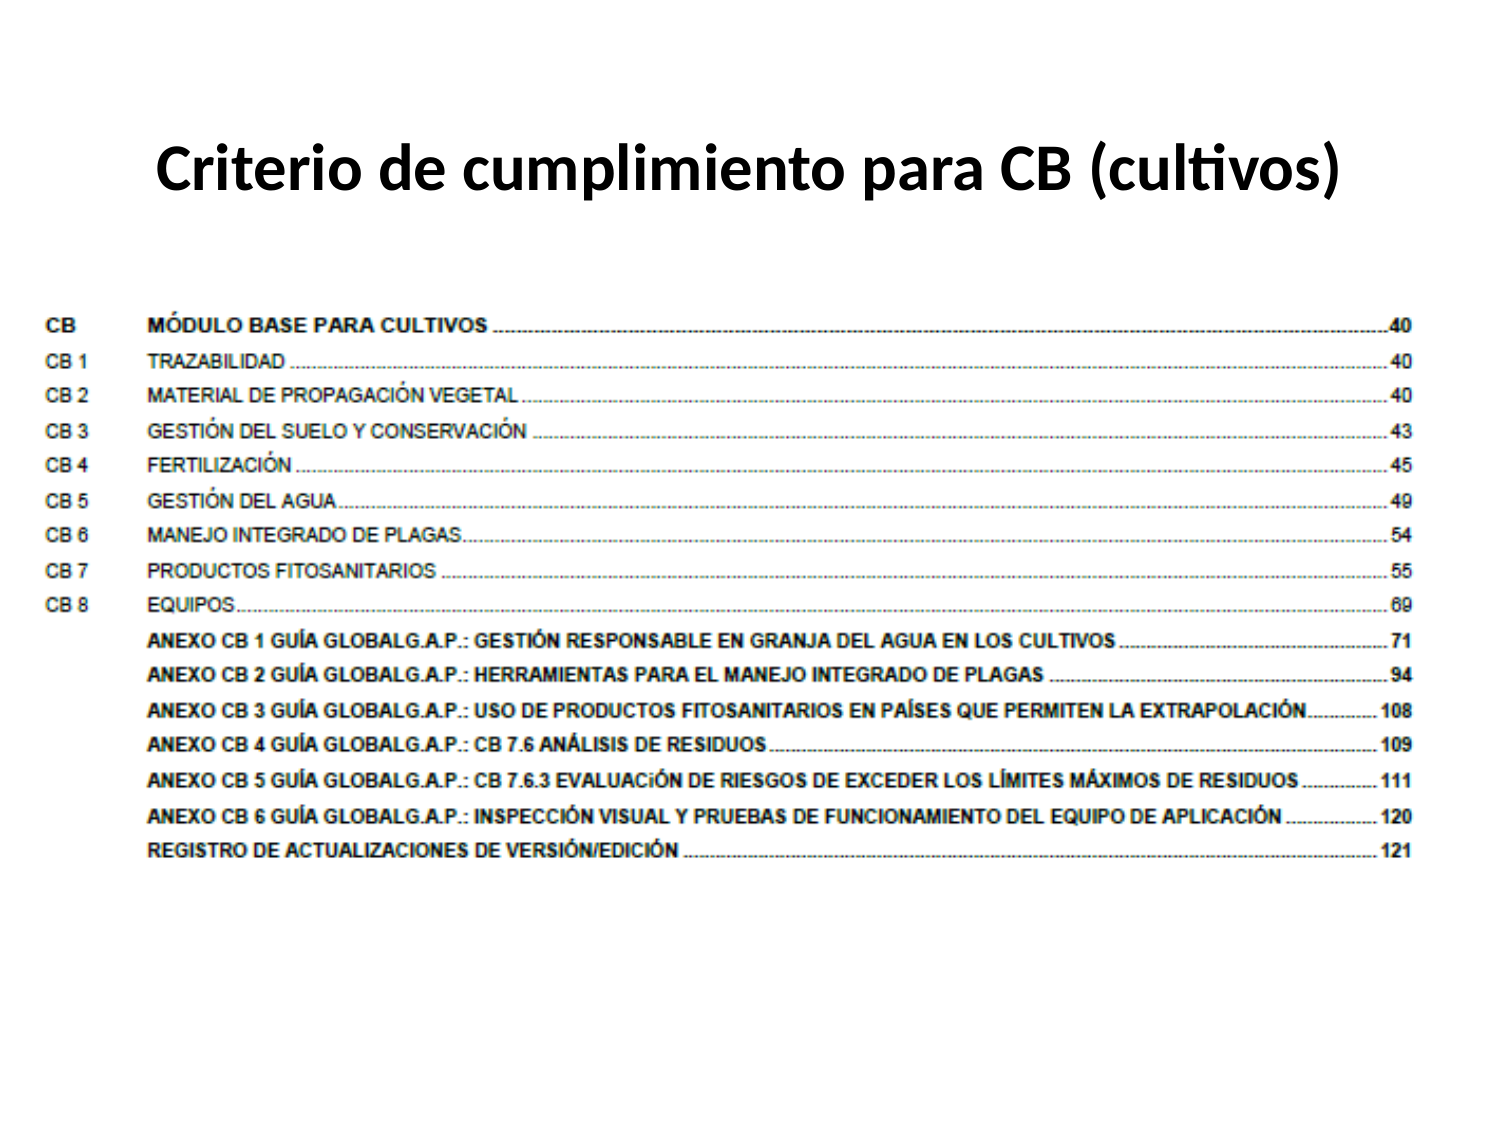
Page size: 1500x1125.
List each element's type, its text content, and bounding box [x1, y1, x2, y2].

picture [29, 278, 1469, 894]
title Criterio de cumplimiento para CB (cultivos) [103, 59, 1397, 278]
